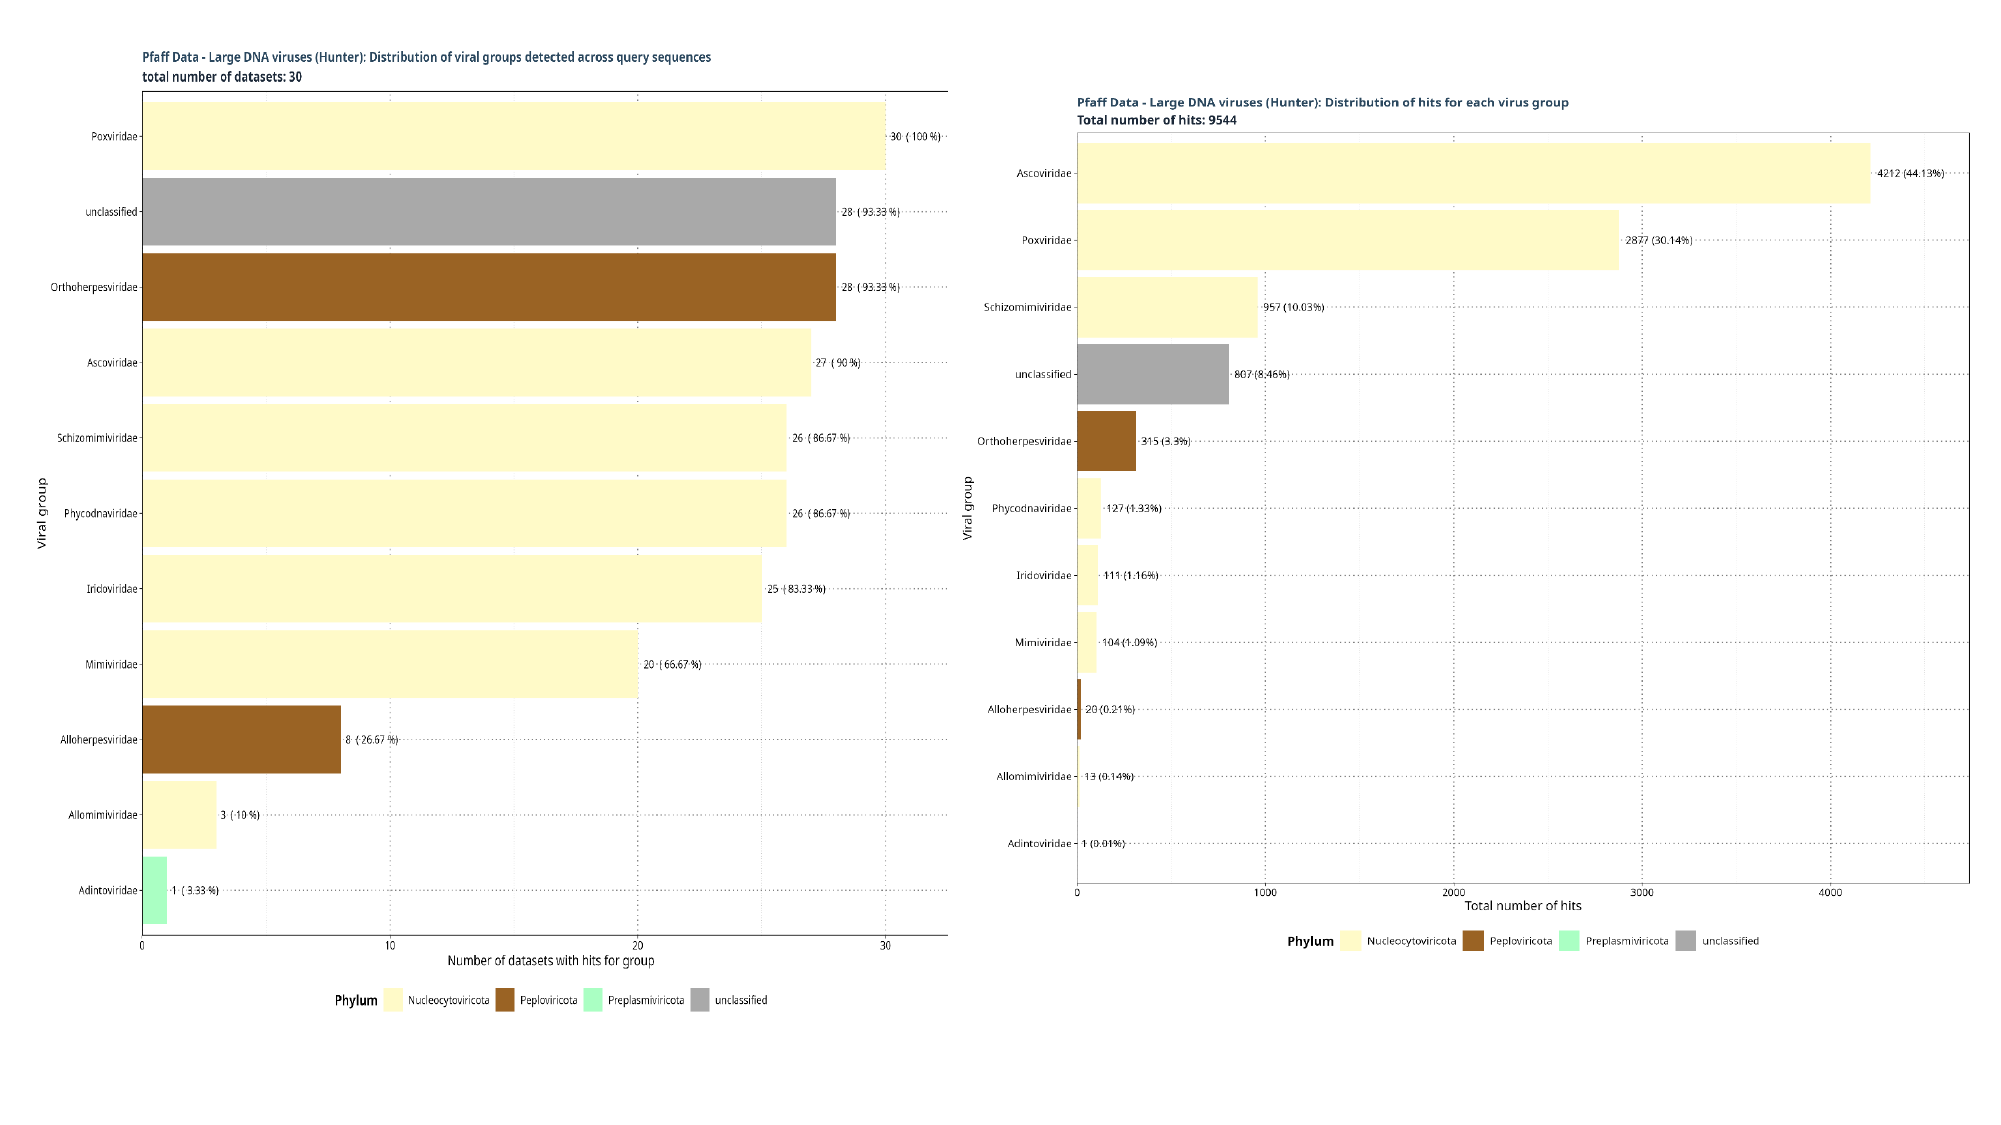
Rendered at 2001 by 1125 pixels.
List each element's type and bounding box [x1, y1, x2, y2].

picture [24, 35, 1984, 1035]
